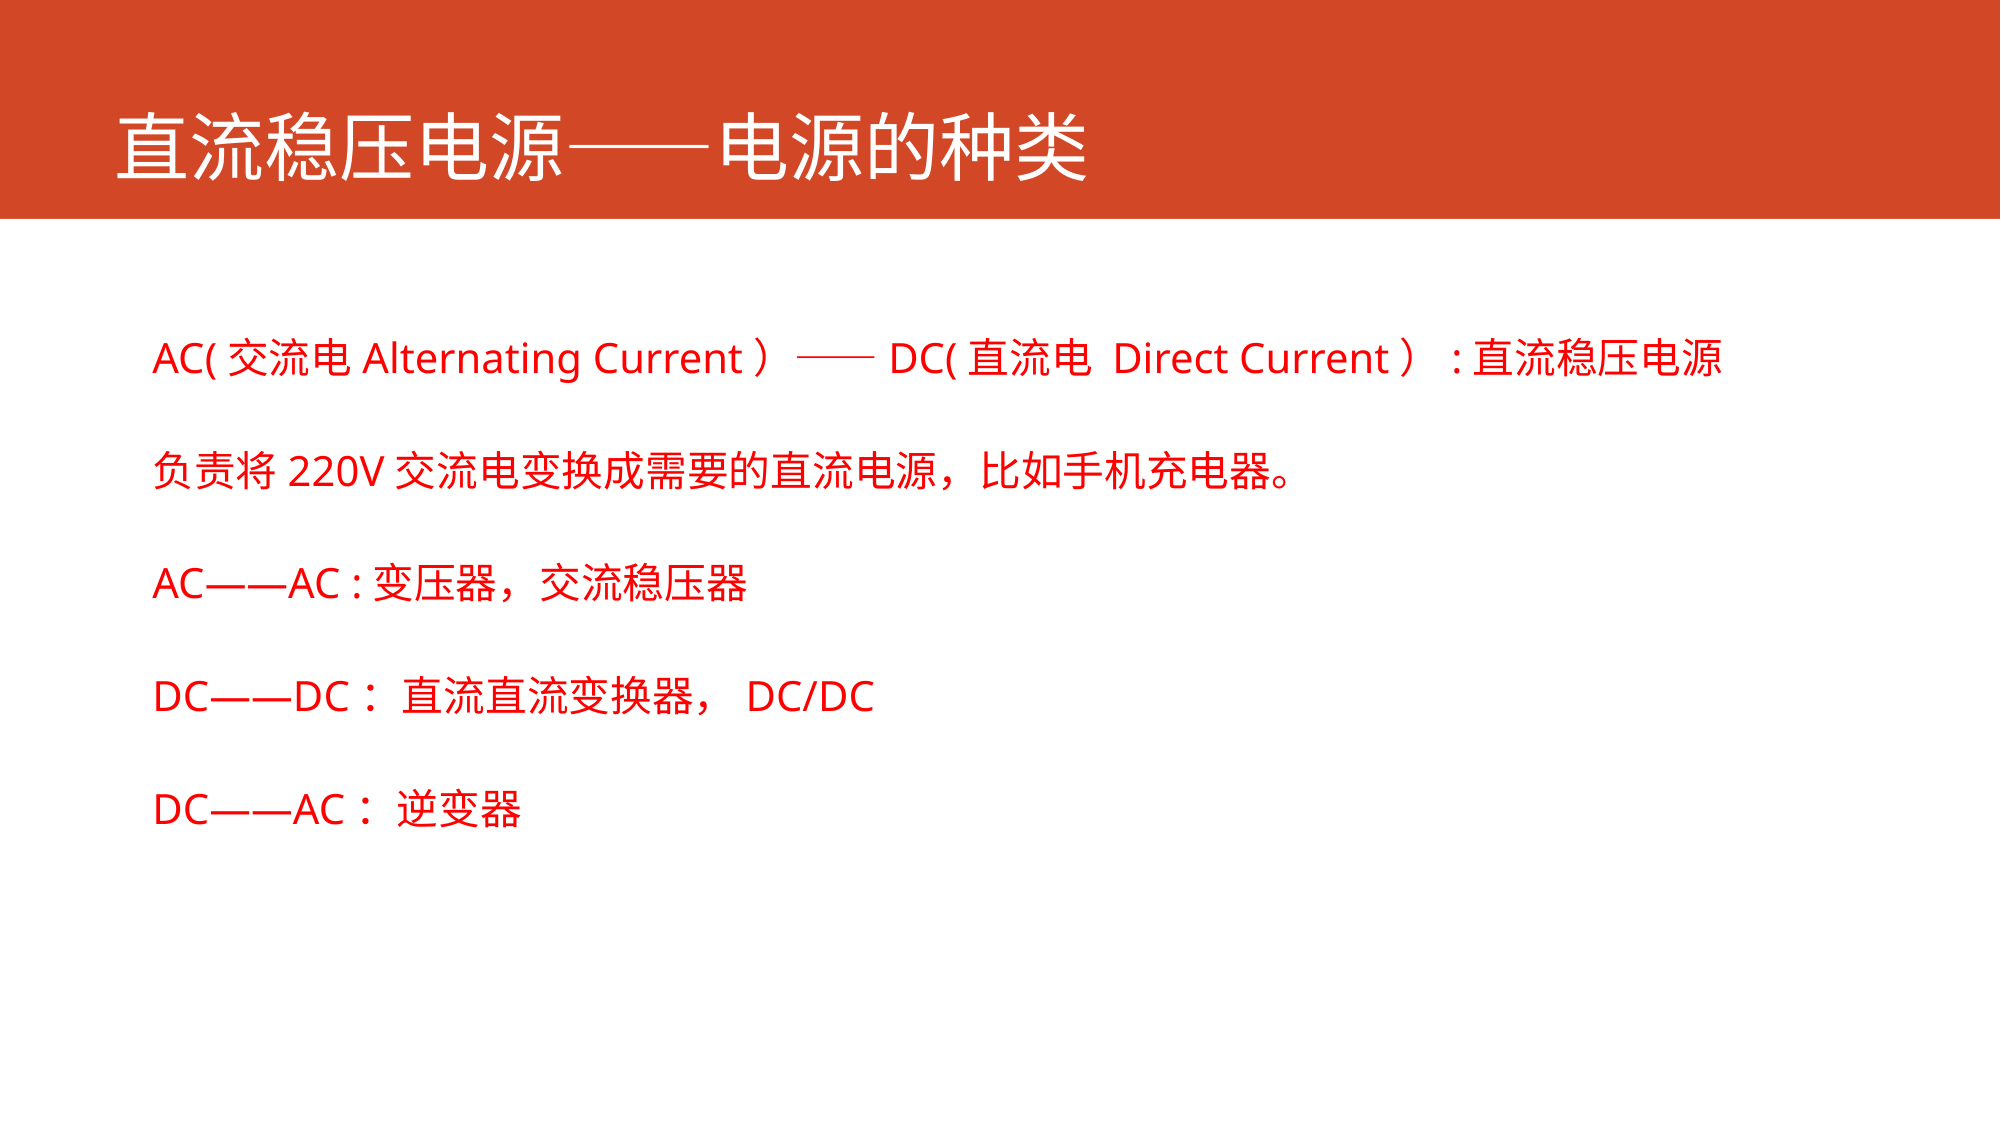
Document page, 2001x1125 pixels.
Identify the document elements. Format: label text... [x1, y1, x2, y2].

list AC(交流电Alternating Current）——DC(直流电 Direct Current）:直流稳压电源 负责将220V交流电变换成需要的直流电源，比如手机充电器。 AC——AC :变压器，交流稳压器 DC——DC：直流直流变换器，DC/DC DC——AC：逆变器 [137, 299, 1905, 1014]
title 直流稳压电源——电源的种类 [99, 0, 1863, 199]
